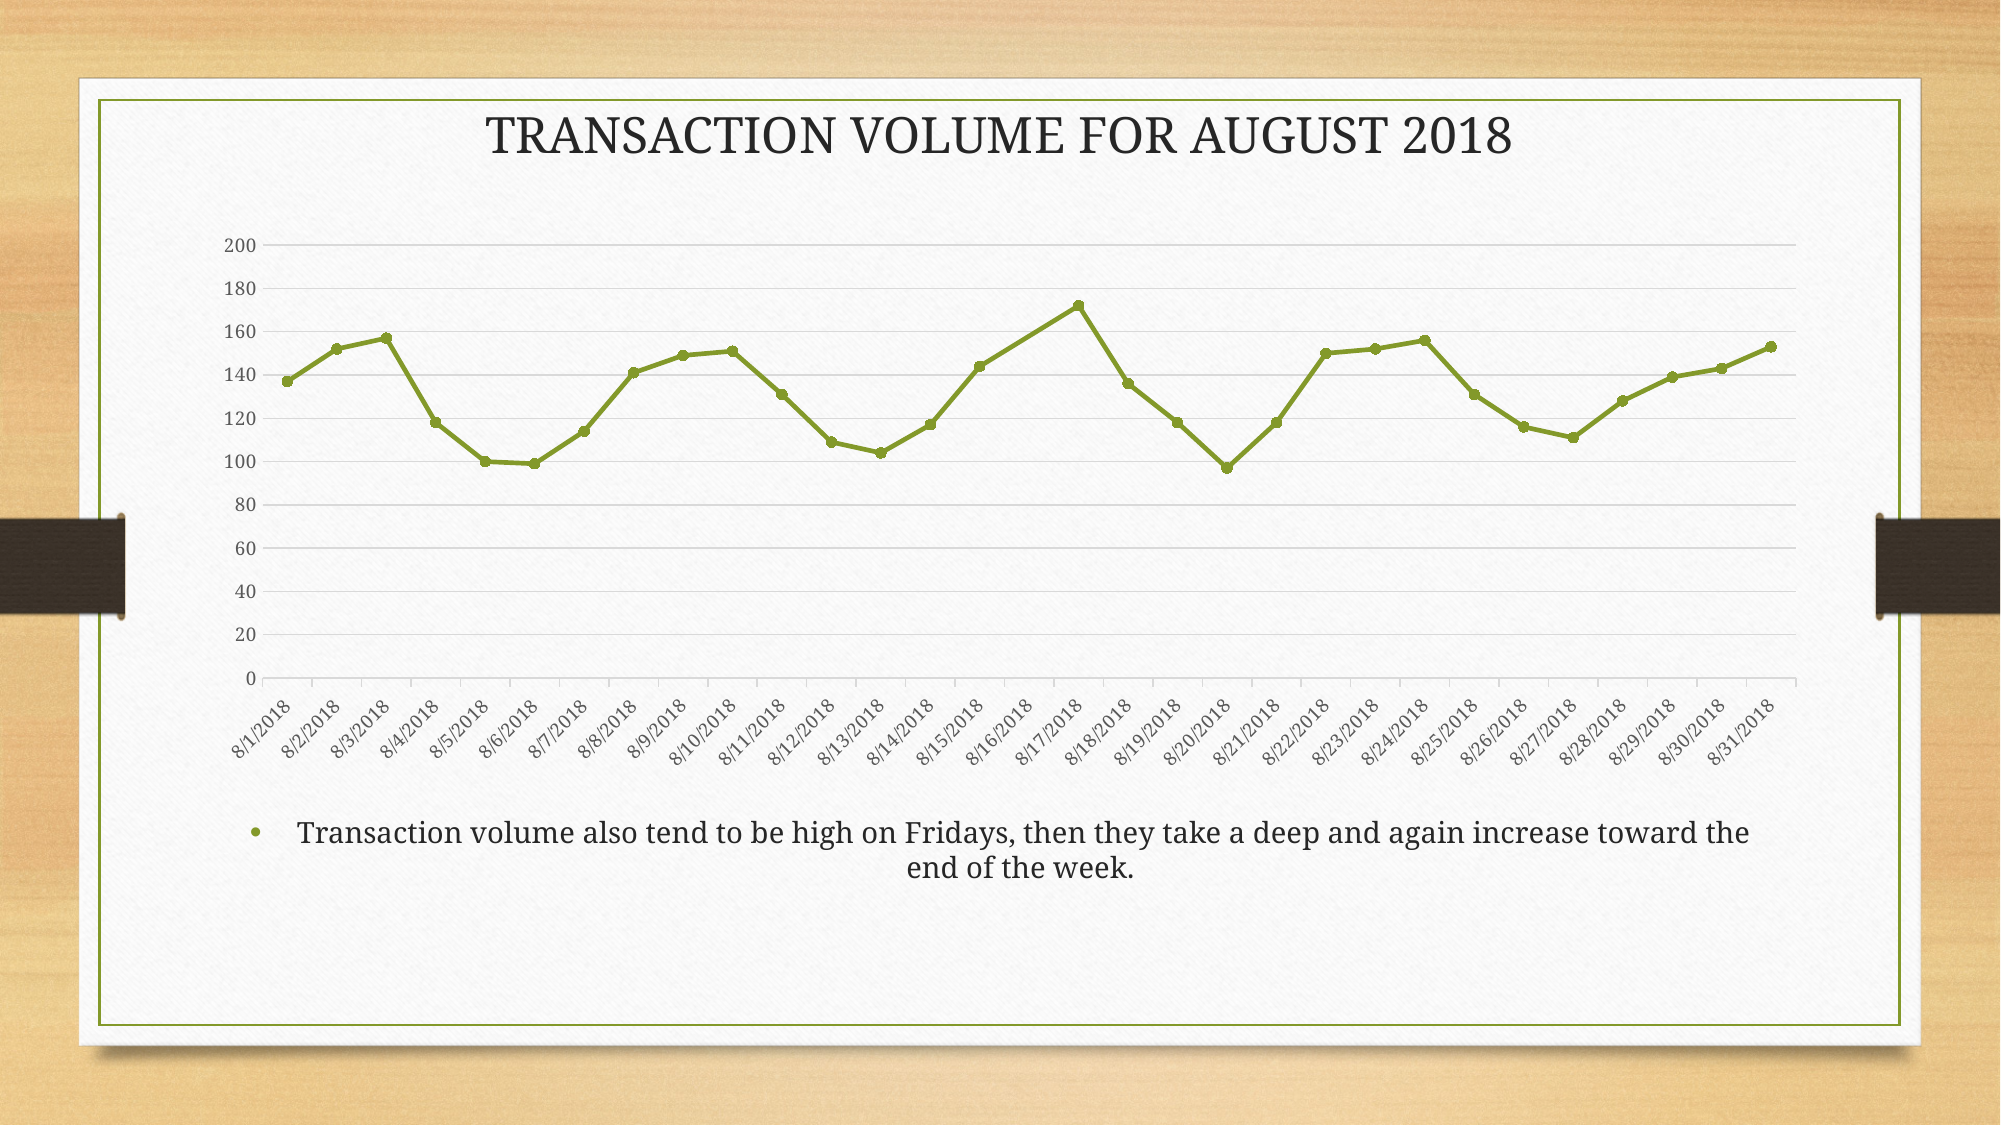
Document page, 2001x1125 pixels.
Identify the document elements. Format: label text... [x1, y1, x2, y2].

title TRANSACTION VOLUME FOR AUGUST 2018 [211, 77, 1788, 171]
list Transaction volume also tend to be high on Fridays, then they take a deep and again increase toward the end of the week. [212, 807, 1789, 964]
picture [0, 0, 2001, 1125]
chart [190, 220, 1829, 784]
